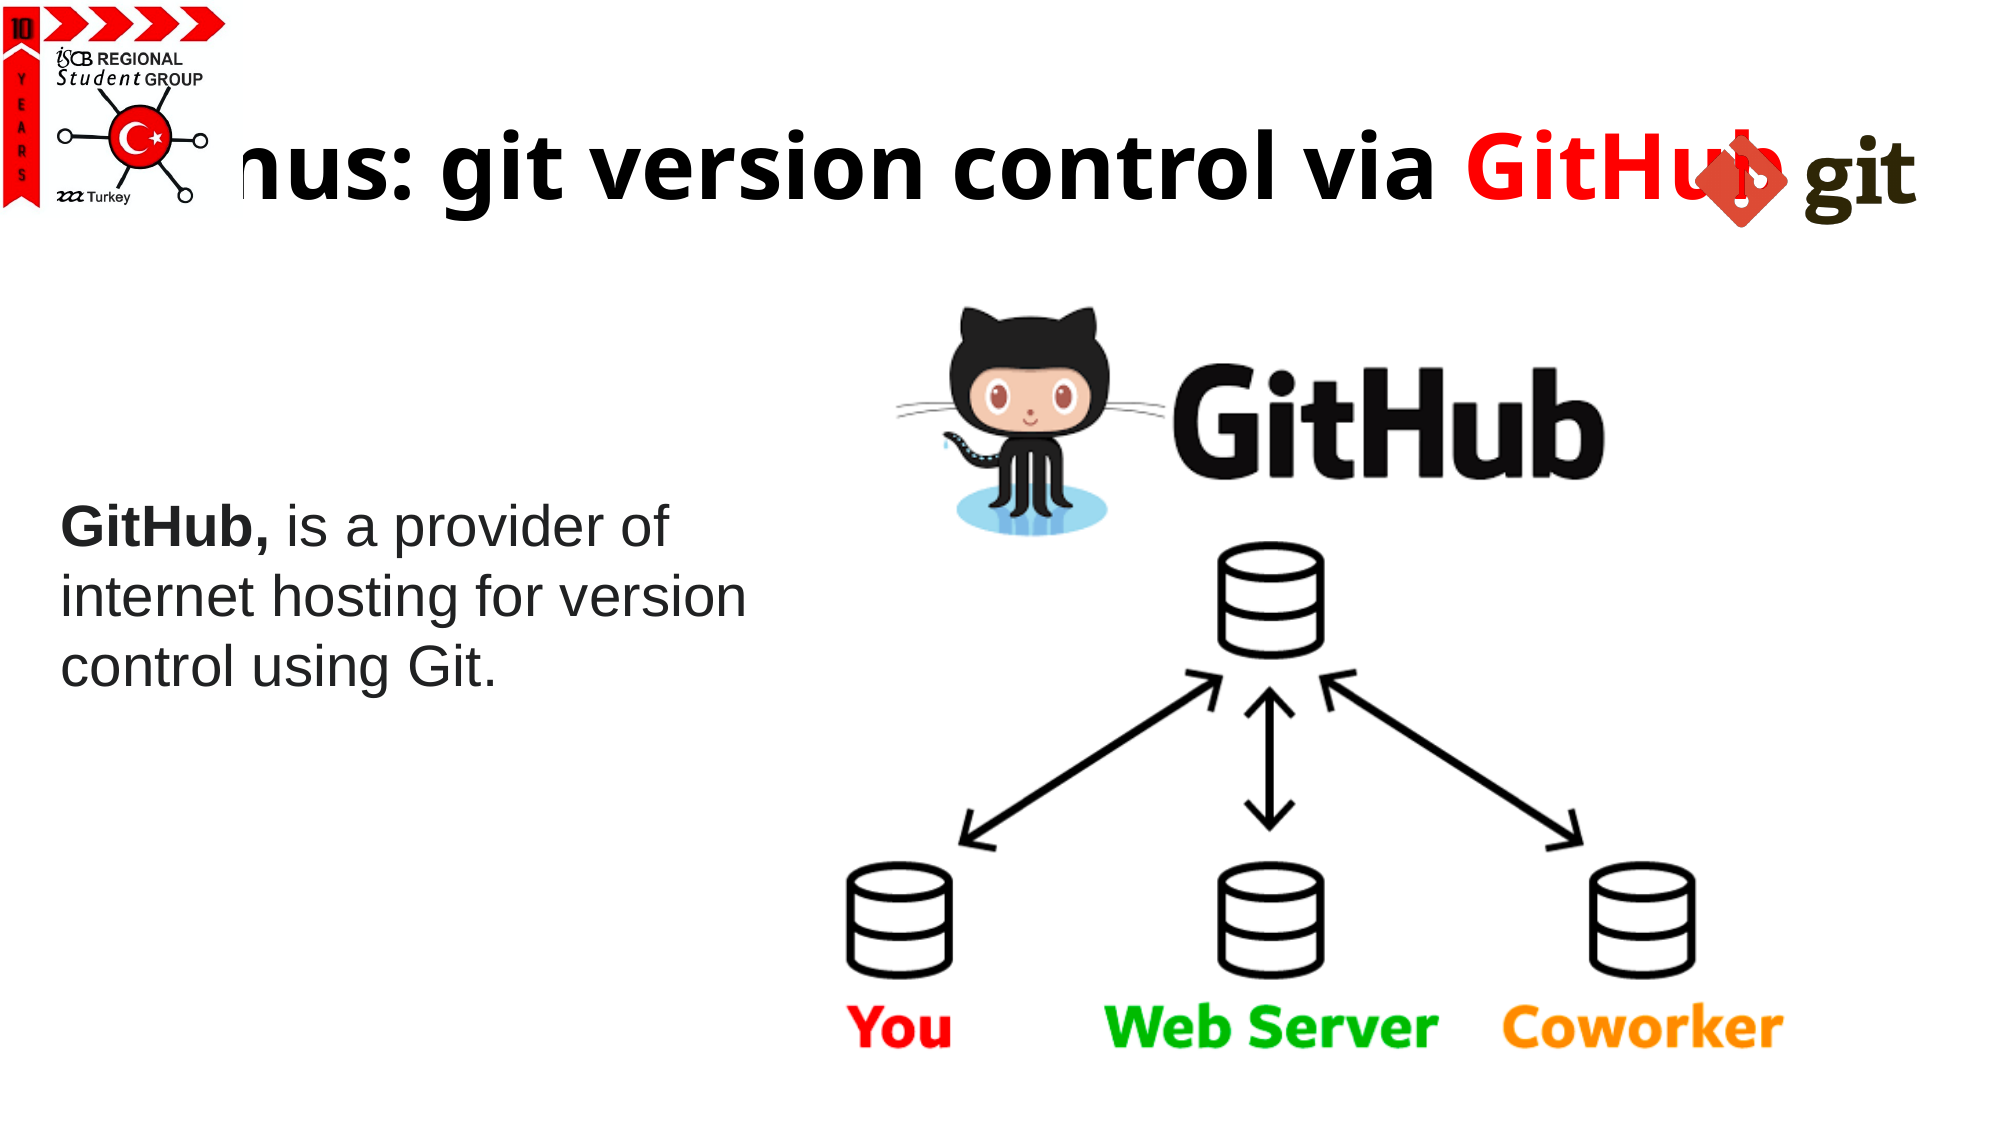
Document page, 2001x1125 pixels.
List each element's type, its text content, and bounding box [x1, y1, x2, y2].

picture [1694, 134, 1917, 356]
picture [0, 0, 243, 218]
picture [741, 303, 1917, 1104]
text_box GitHub, is a provider of internet hosting for version control using Git. [45, 481, 741, 706]
title Bonus: git version control via GitHub [83, 61, 1809, 279]
